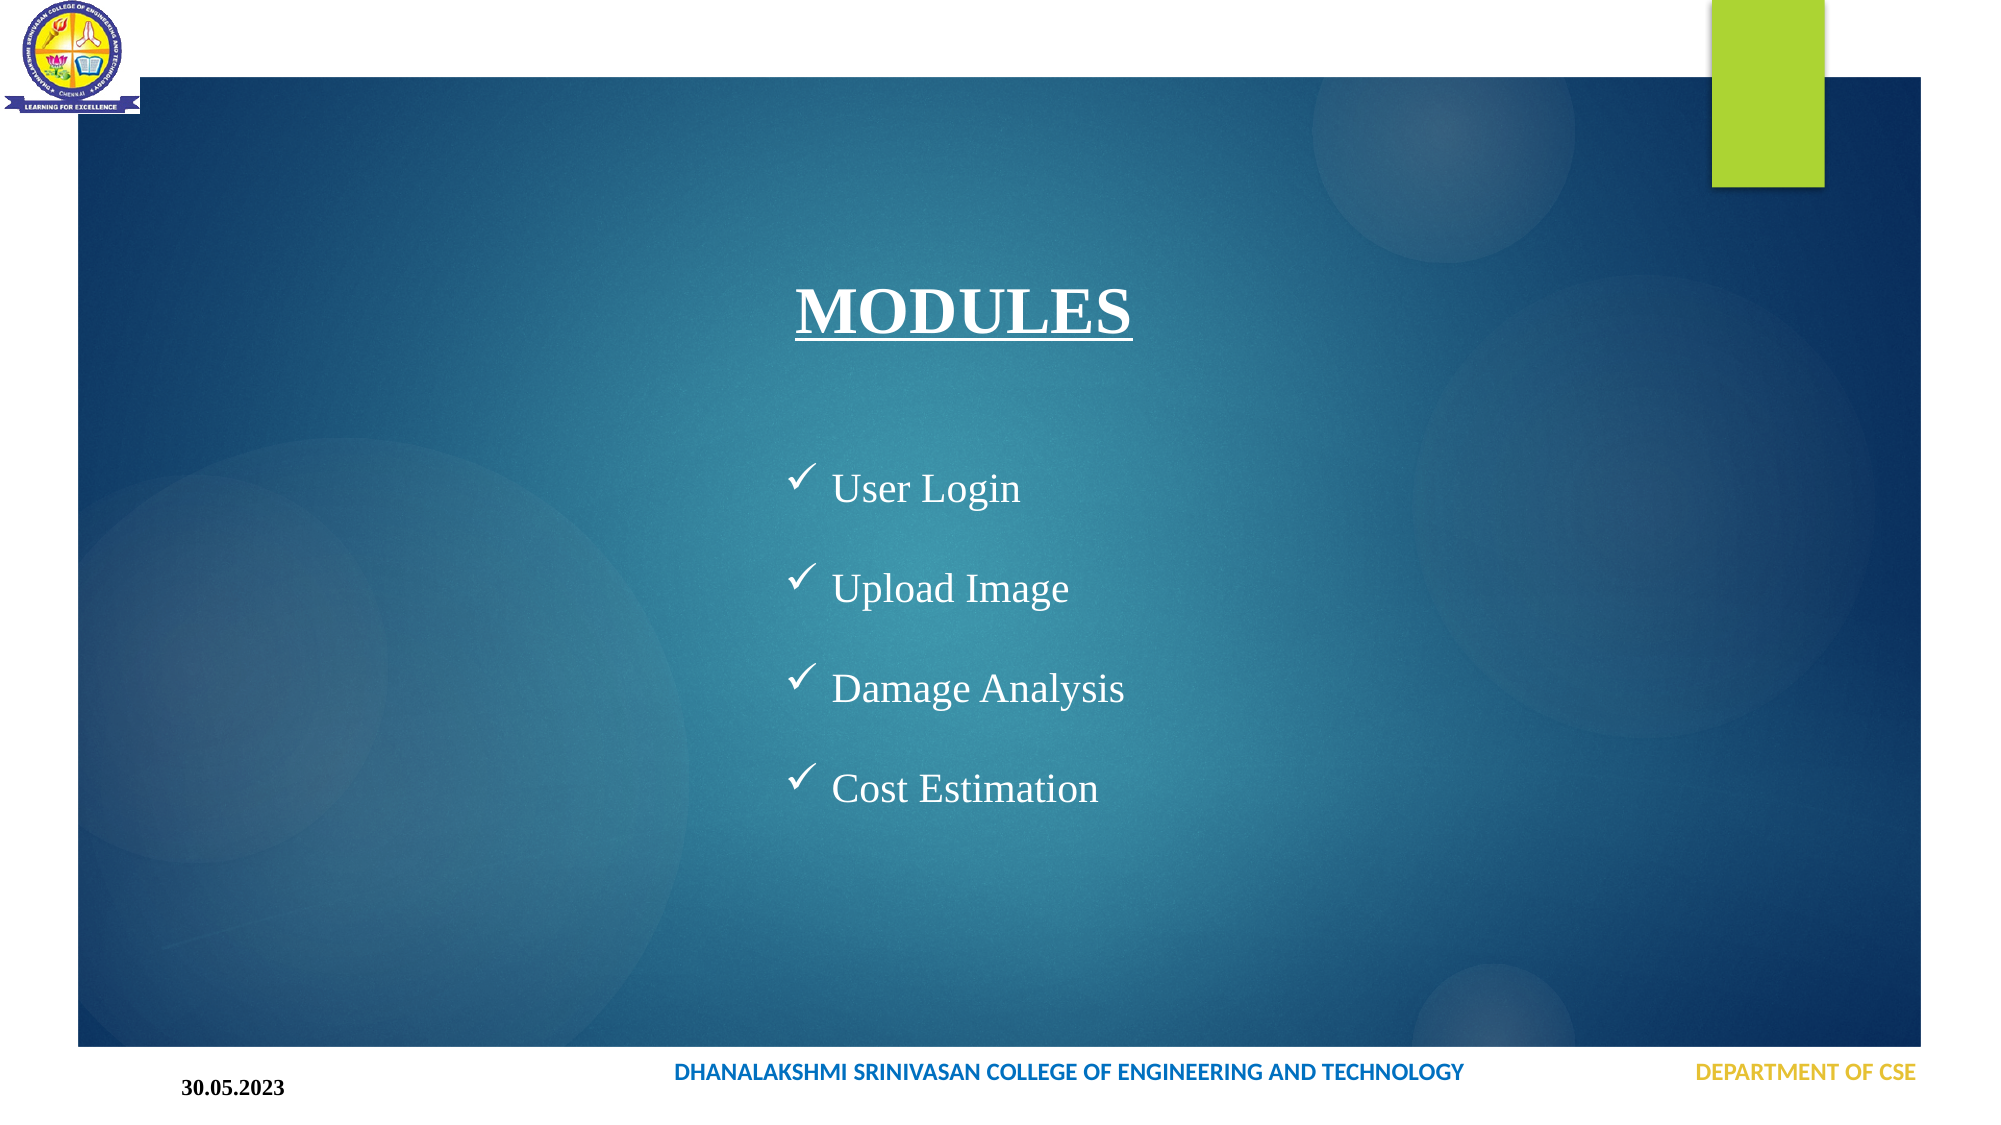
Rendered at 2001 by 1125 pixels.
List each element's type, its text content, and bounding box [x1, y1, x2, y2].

text_box DHANALAKSHMI SRINIVASAN COLLEGE OF ENGINEERING AND TECHNOLOGY DEPARTMENT OF CSE [659, 1048, 2000, 1093]
text_box 30.05.2023 [166, 1064, 309, 1108]
picture [0, 0, 140, 115]
text_box MODULES [587, 259, 1341, 435]
text_box User Login Upload Image Damage Analysis Cost Estimation [769, 453, 1610, 819]
